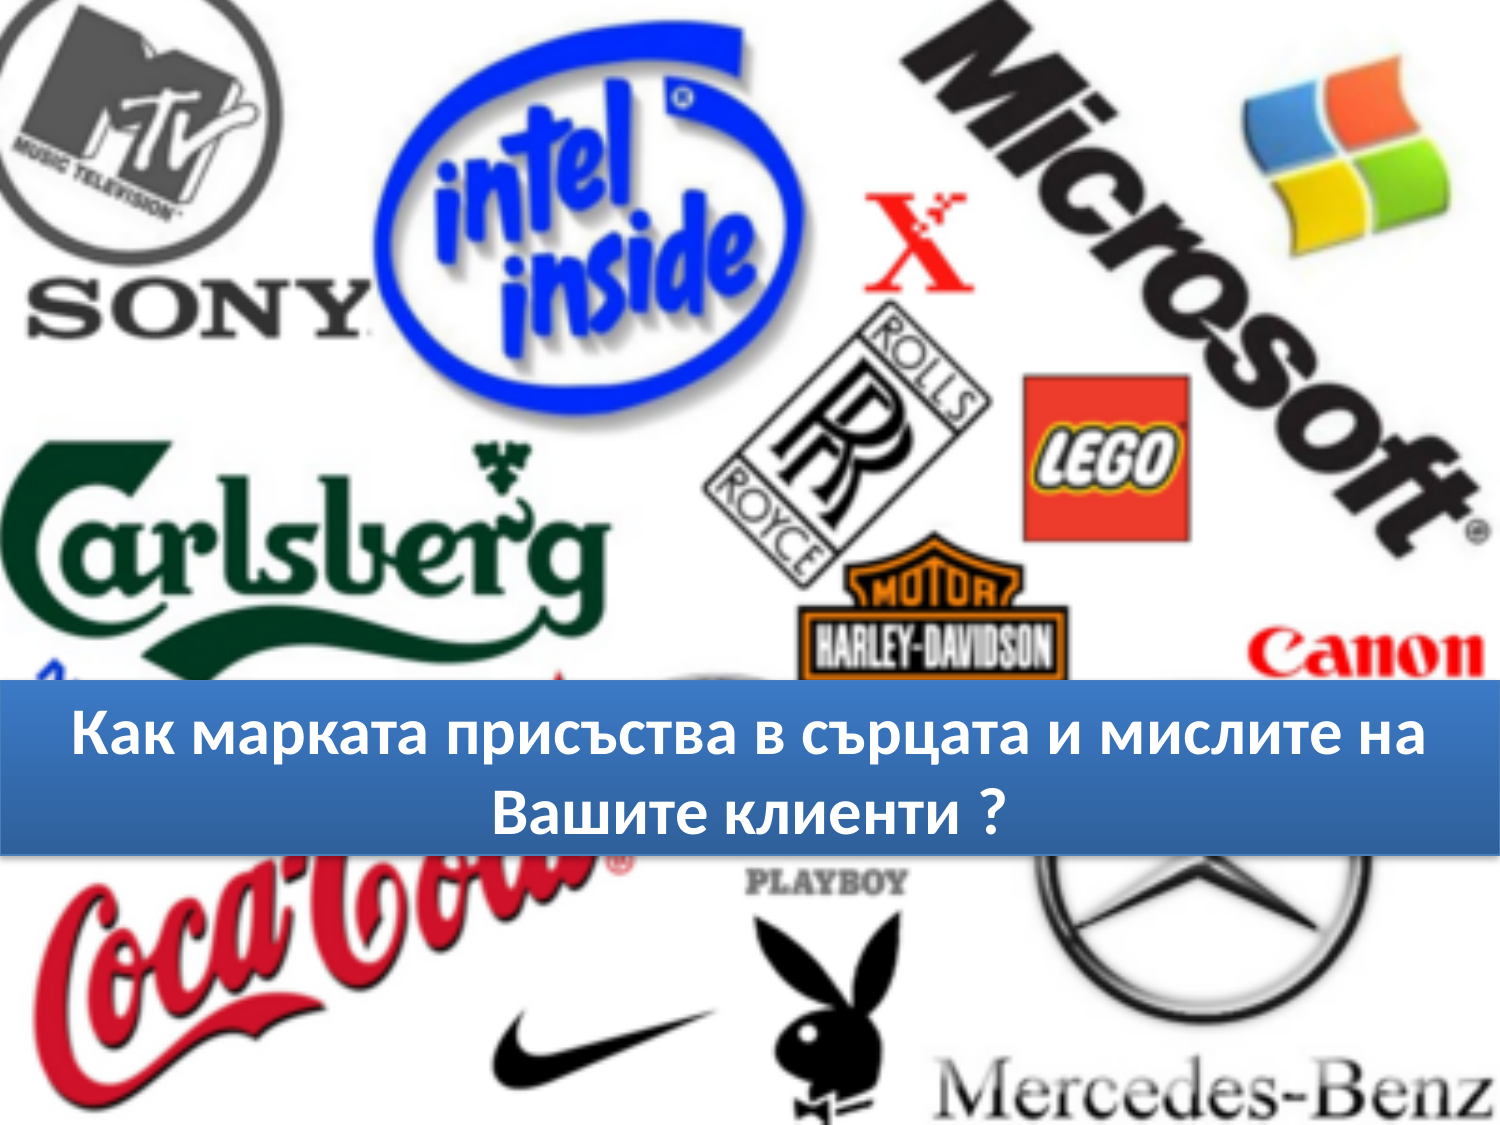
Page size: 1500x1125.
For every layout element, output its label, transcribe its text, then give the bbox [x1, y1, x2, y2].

picture [0, 0, 1500, 680]
text_box Как марката присъства в сърцата и мислите на Вашите клиенти ? [0, 680, 1500, 856]
picture [0, 856, 1500, 1125]
